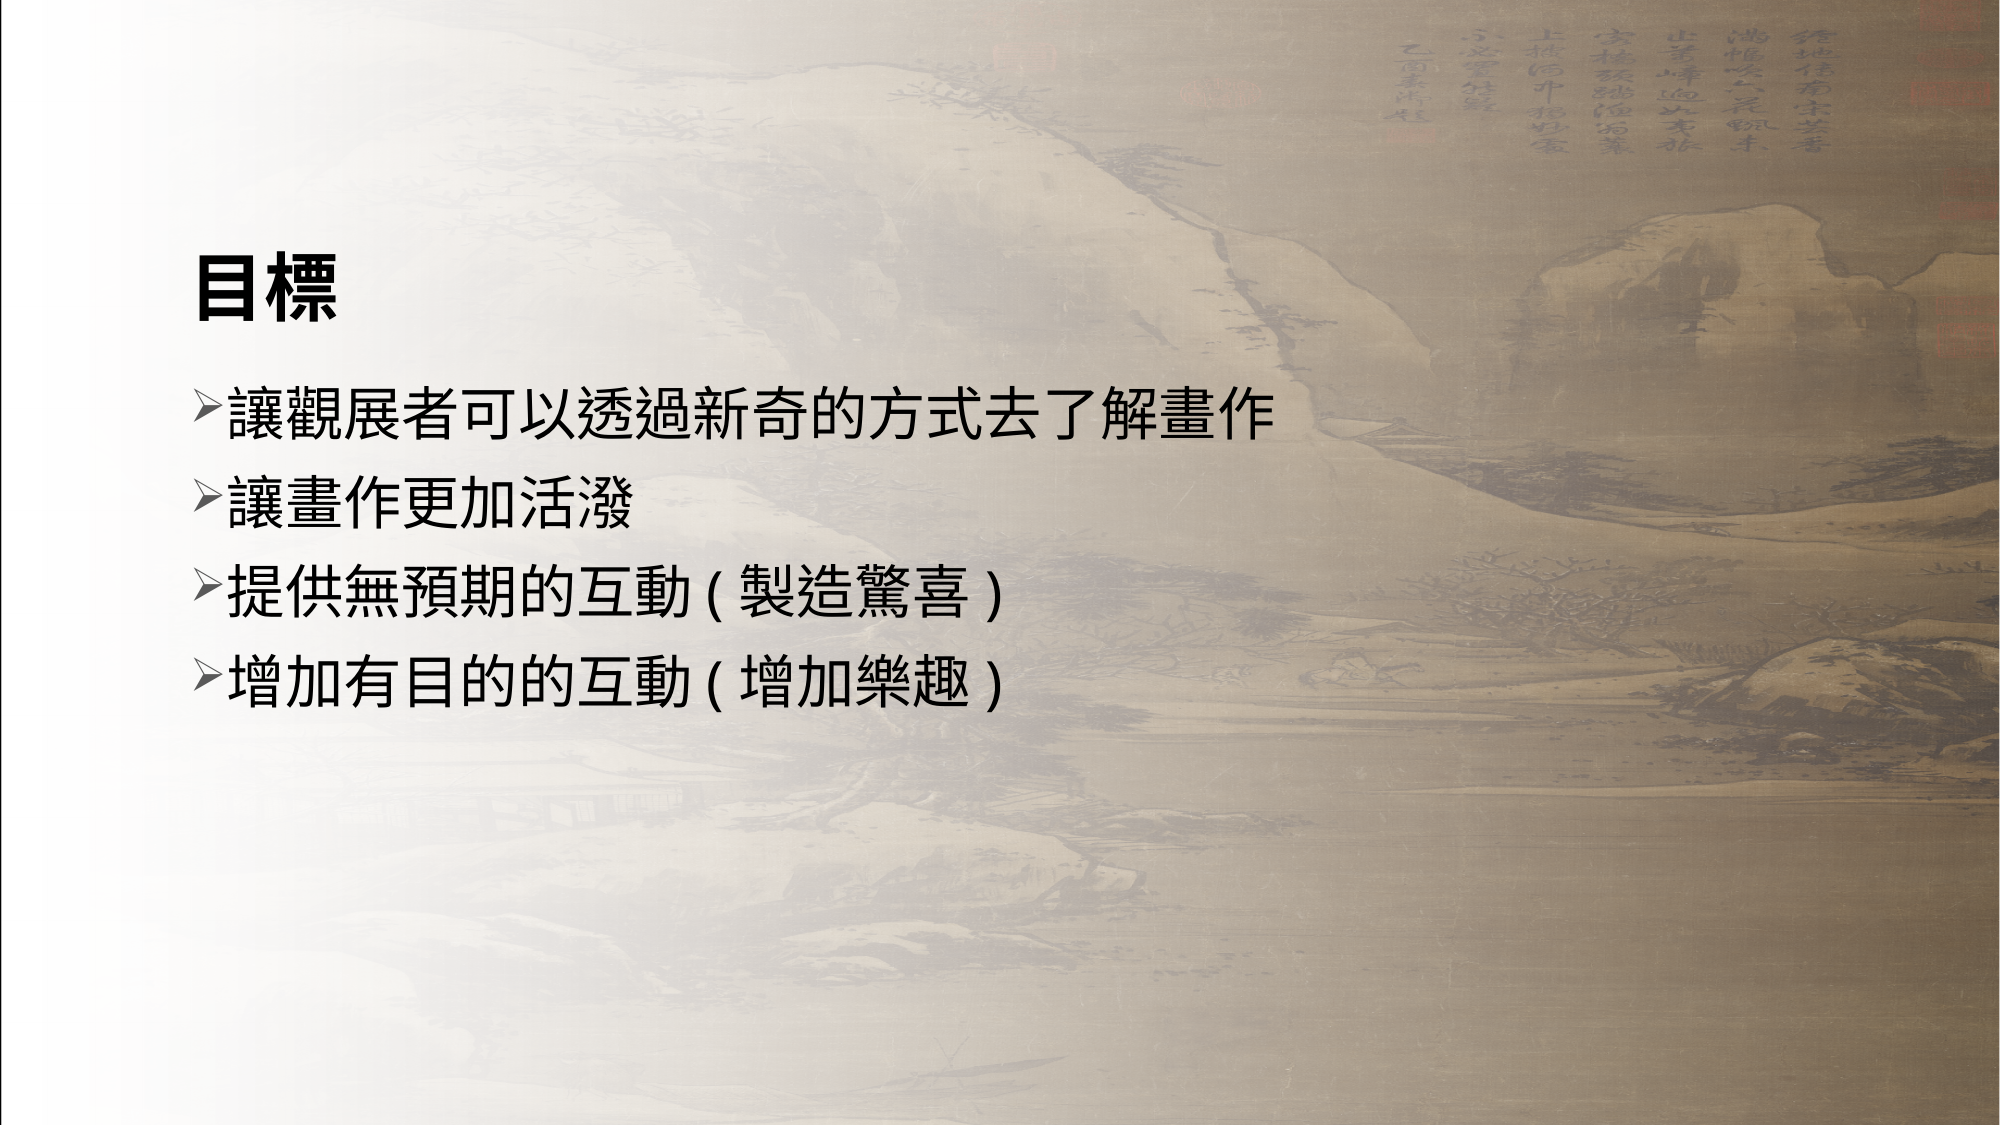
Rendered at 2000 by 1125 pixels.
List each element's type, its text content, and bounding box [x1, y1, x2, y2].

list 讓觀展者可以透過新奇的方式去了解畫作 讓畫作更加活潑 提供無預期的互動(製造驚喜) 增加有目的的互動(增加樂趣) [174, 362, 1296, 988]
picture [0, 0, 2000, 1125]
title 目標 [174, 87, 850, 338]
